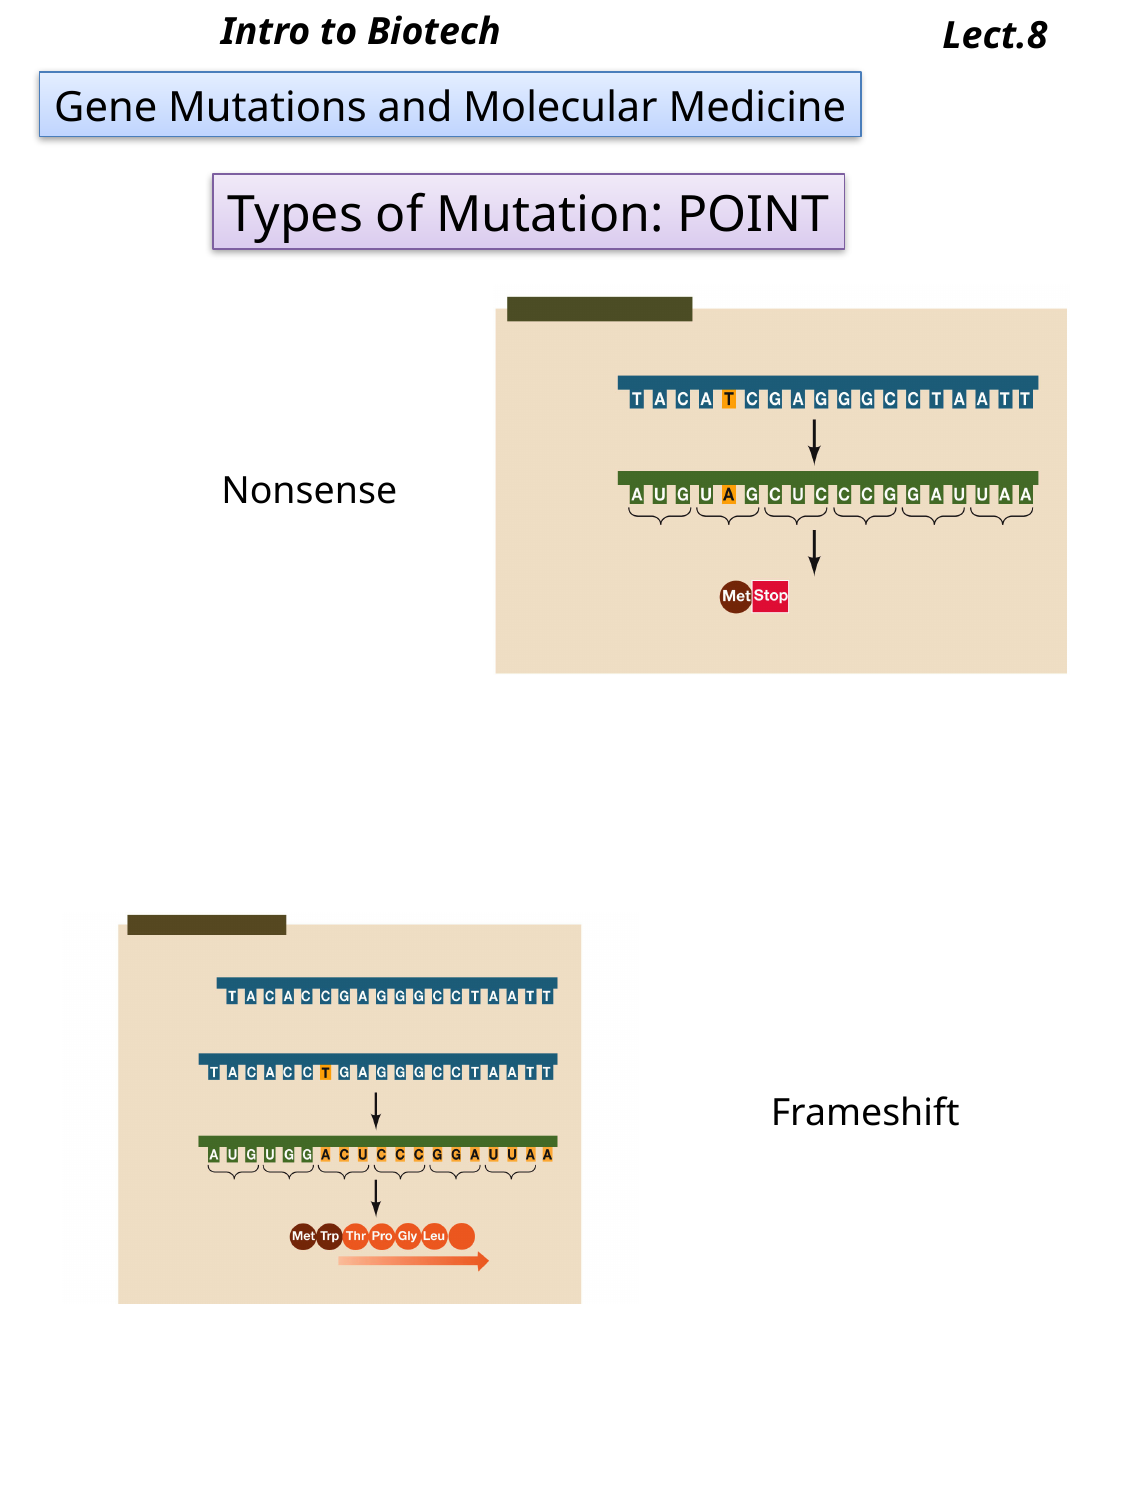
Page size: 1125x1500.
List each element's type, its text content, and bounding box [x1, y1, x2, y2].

picture [62, 912, 639, 1304]
text_box Intro to Biotech [205, 0, 517, 60]
text_box Gene Mutations and Molecular Medicine [39, 71, 862, 137]
text_box Lect.8 [927, 3, 1063, 64]
text_box Frameshift [756, 1080, 975, 1140]
picture [493, 283, 1070, 676]
text_box Types of Mutation: POINT [212, 173, 845, 250]
text_box Nonsense [206, 459, 413, 519]
